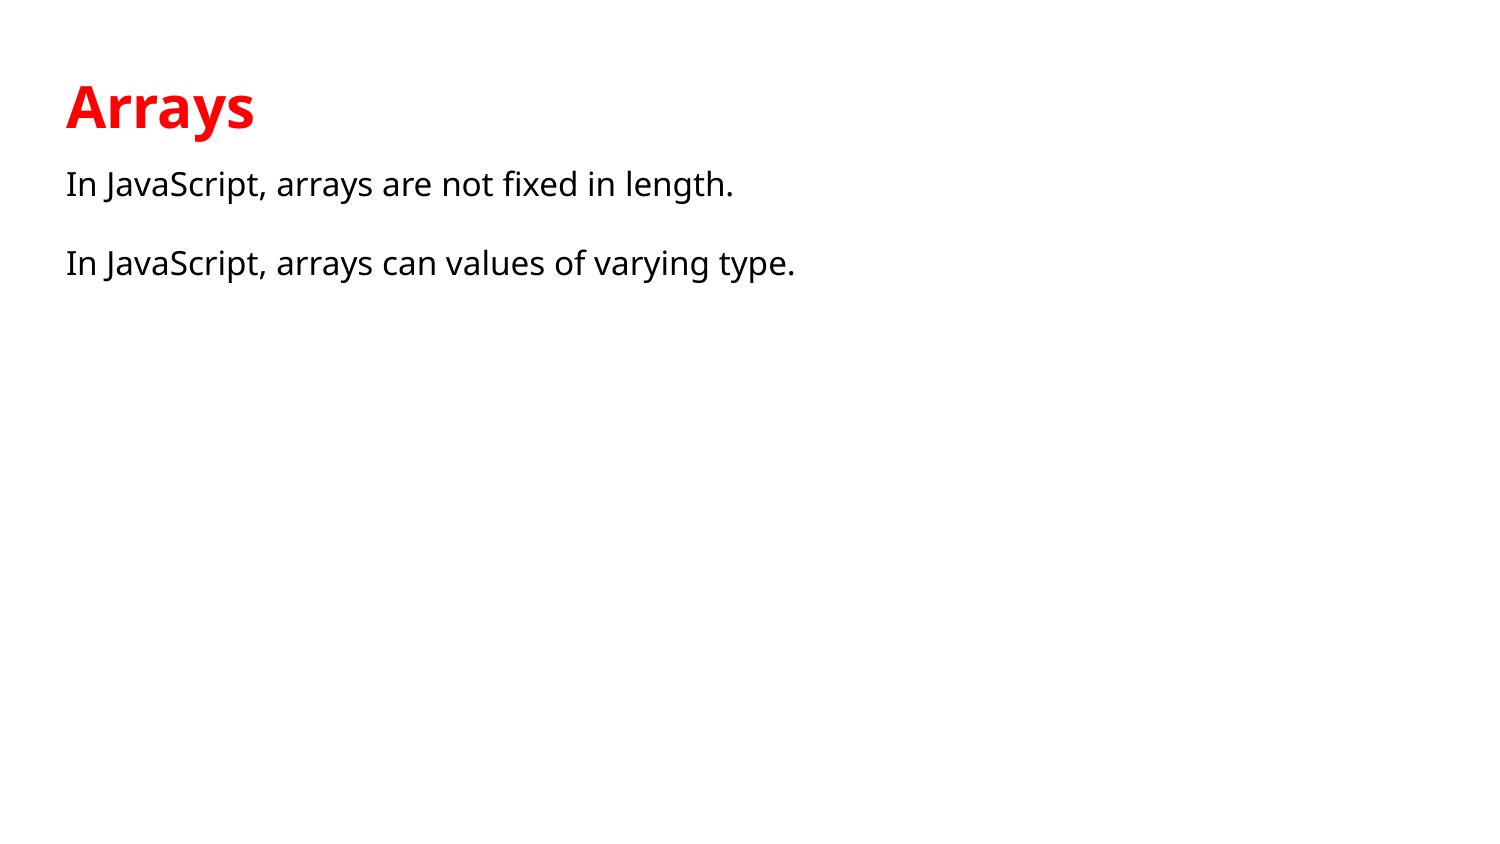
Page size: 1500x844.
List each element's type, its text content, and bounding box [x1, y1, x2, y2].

list In JavaScript, arrays are not fixed in length. In JavaScript, arrays can values of varying type. [51, 141, 1449, 824]
title Arrays [51, 54, 1449, 126]
